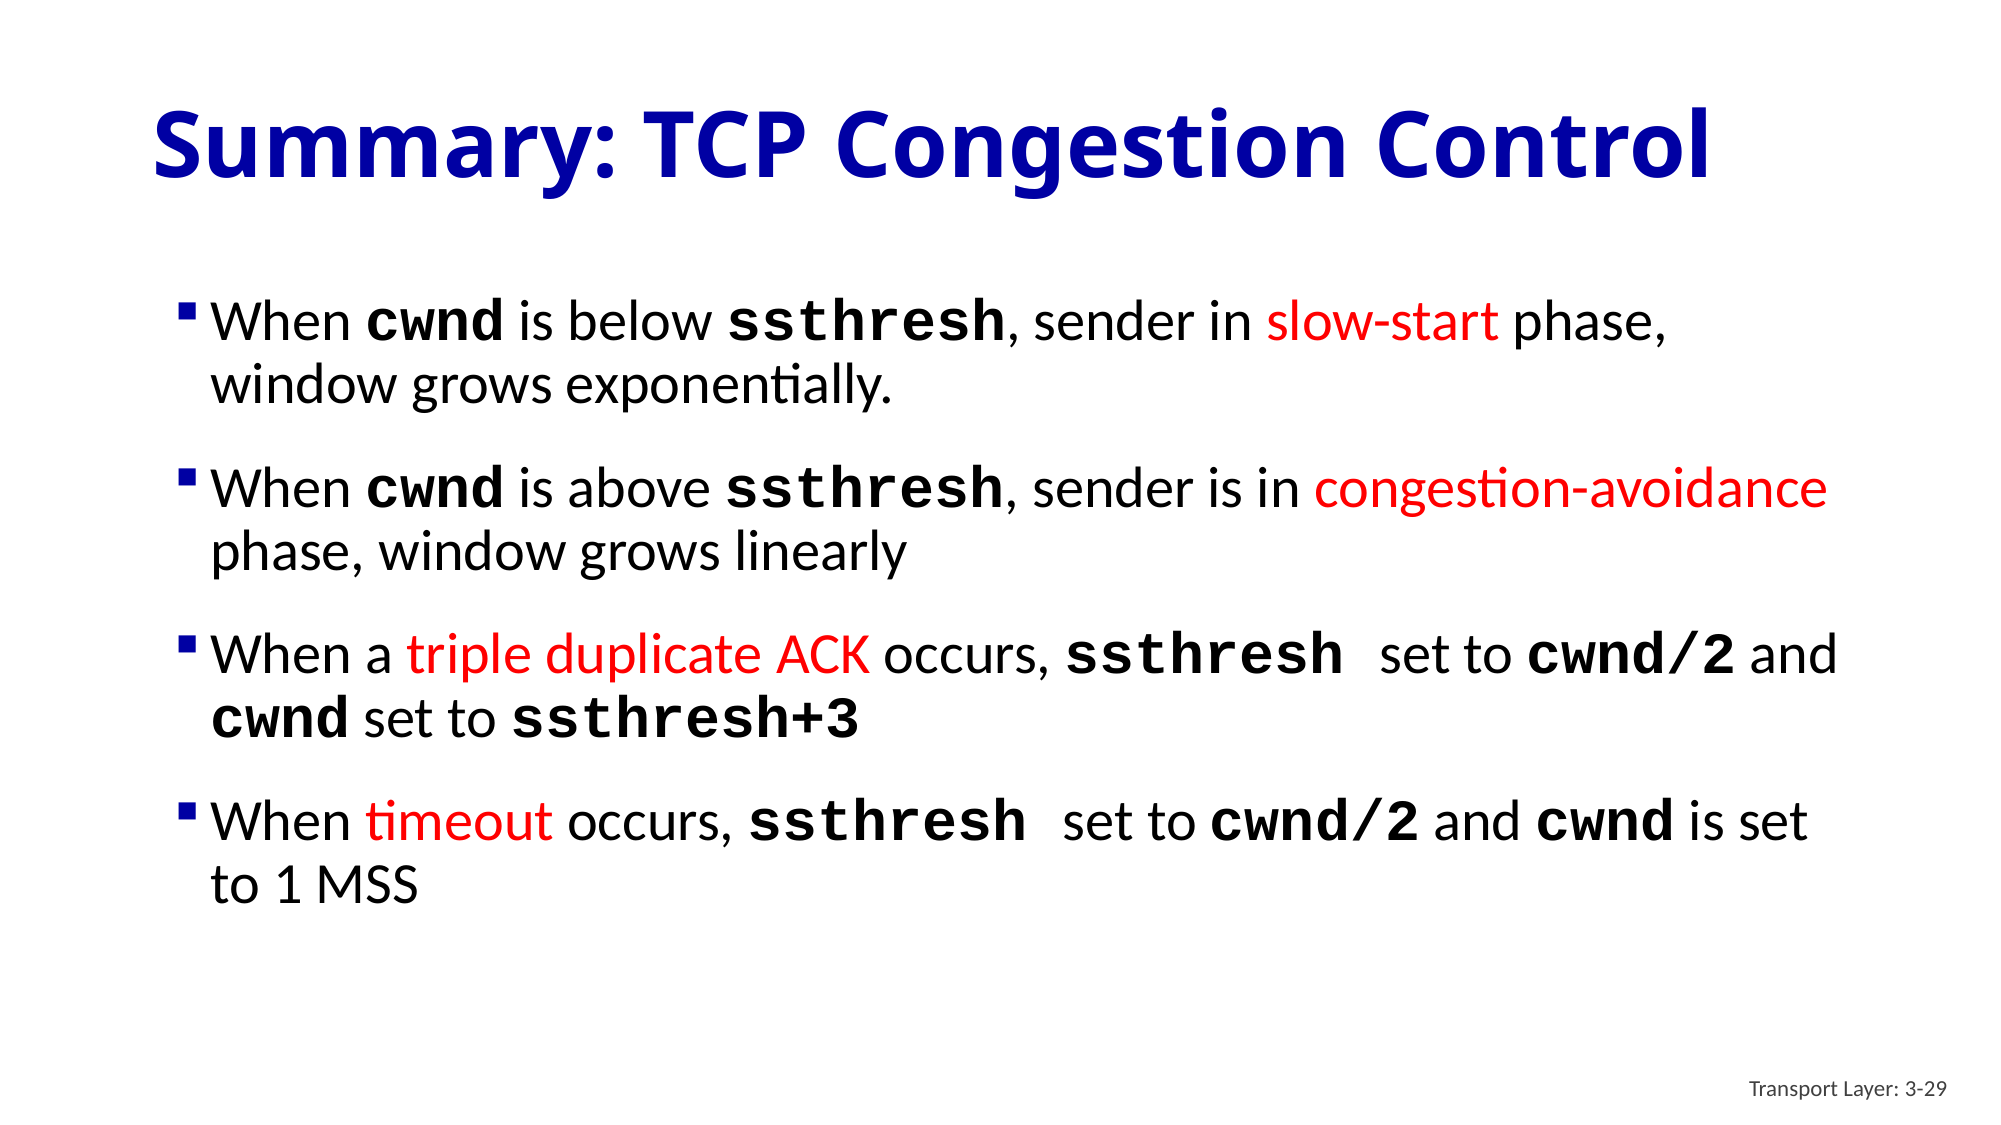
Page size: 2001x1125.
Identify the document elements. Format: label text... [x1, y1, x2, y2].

title Summary: TCP Congestion Control [137, 74, 1863, 221]
list When cwnd is below ssthresh, sender in slow-start phase, window grows exponentially. When cwnd is above ssthresh, sender is in congestion-avoidance phase, window grows linearly When a triple duplicate ACK occurs, ssthresh set to cwnd/2 and cwnd set to ssthresh+3 When timeout occurs, ssthresh set to cwnd/2 and cwnd is set to 1 MSS [137, 282, 1863, 997]
slide_number Transport Layer: 3-29 [1512, 1056, 1963, 1117]
